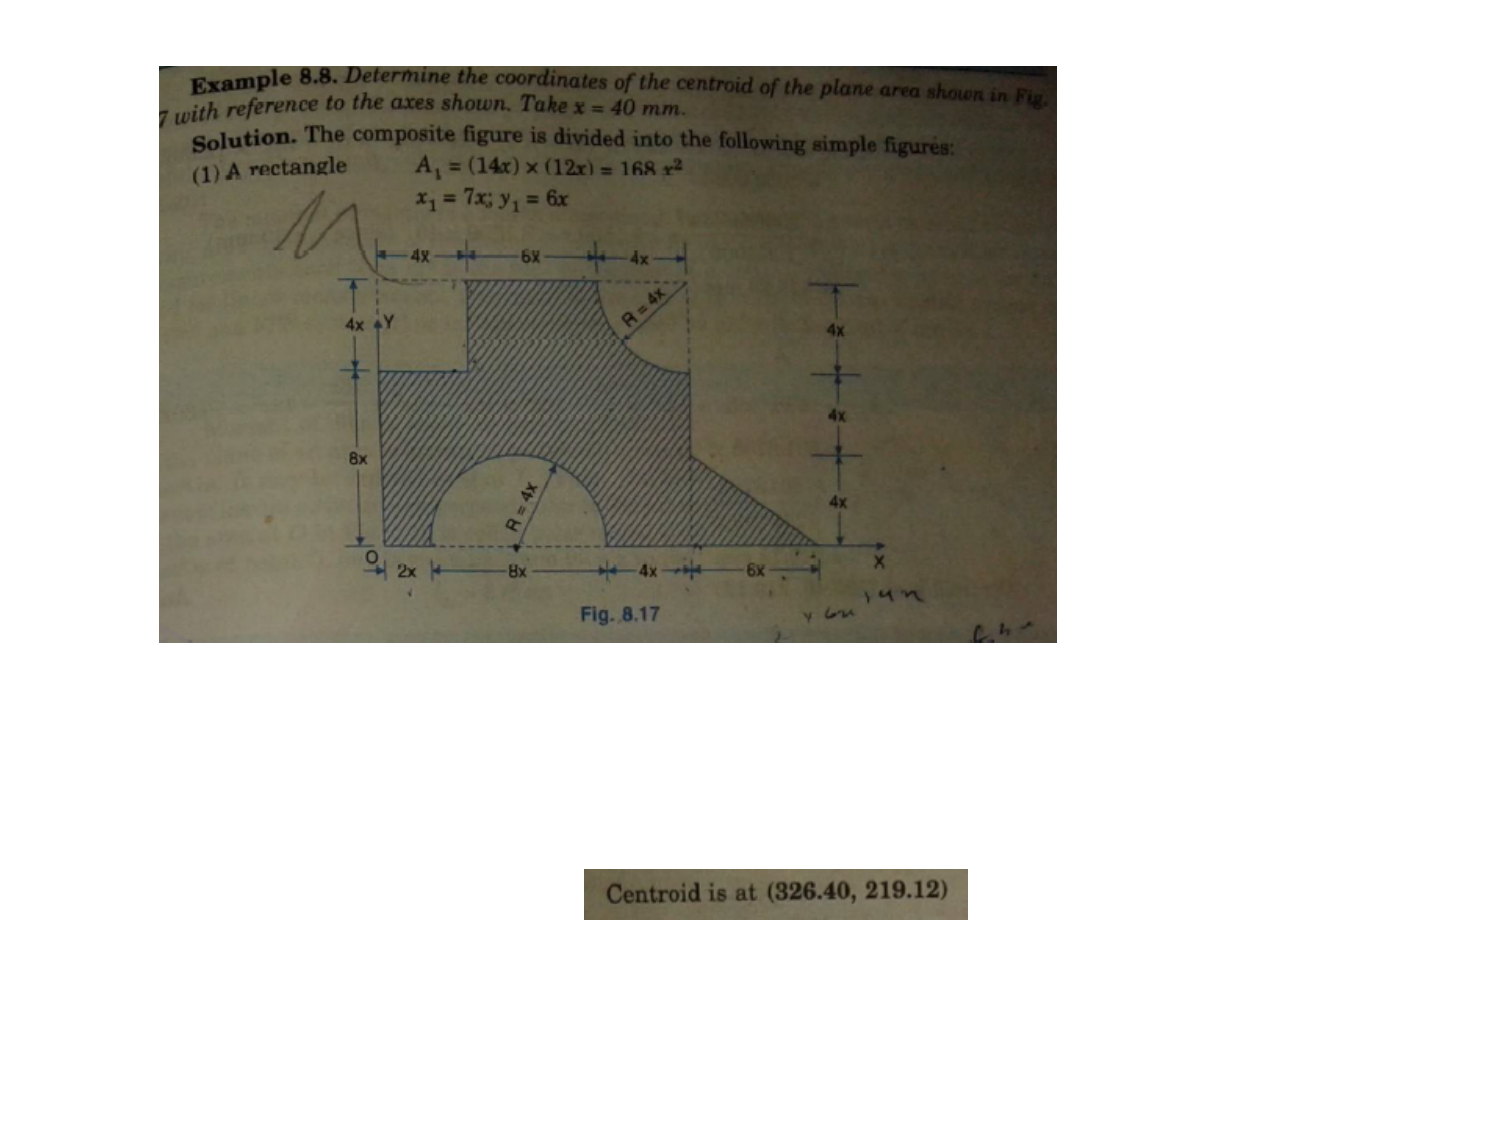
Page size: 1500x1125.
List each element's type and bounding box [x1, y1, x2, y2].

picture [584, 869, 968, 920]
picture [159, 66, 1057, 644]
